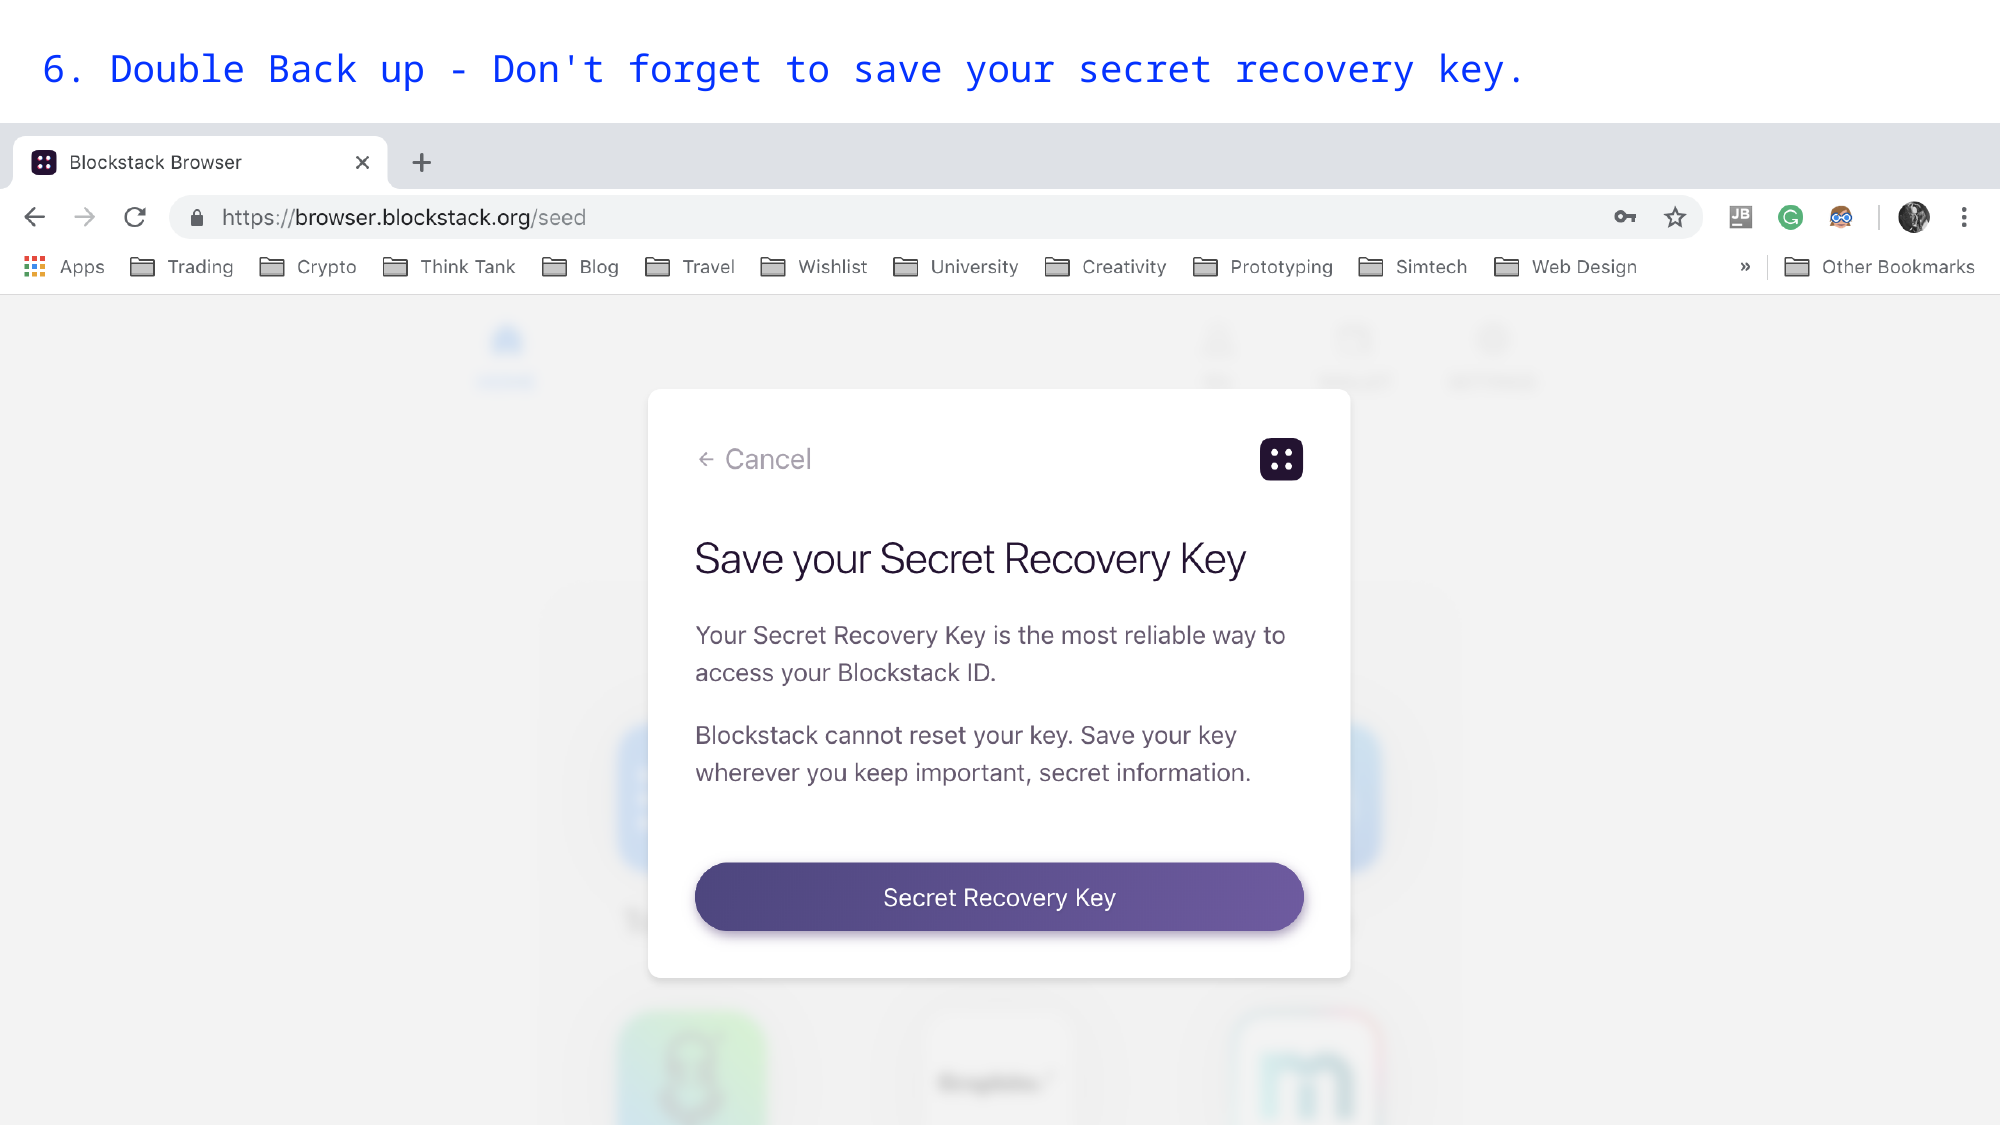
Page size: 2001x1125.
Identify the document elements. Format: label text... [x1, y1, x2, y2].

picture [0, 123, 2000, 1125]
text_box 6. Double Back up - Don't forget to save your secret recovery key. [27, 0, 1863, 123]
